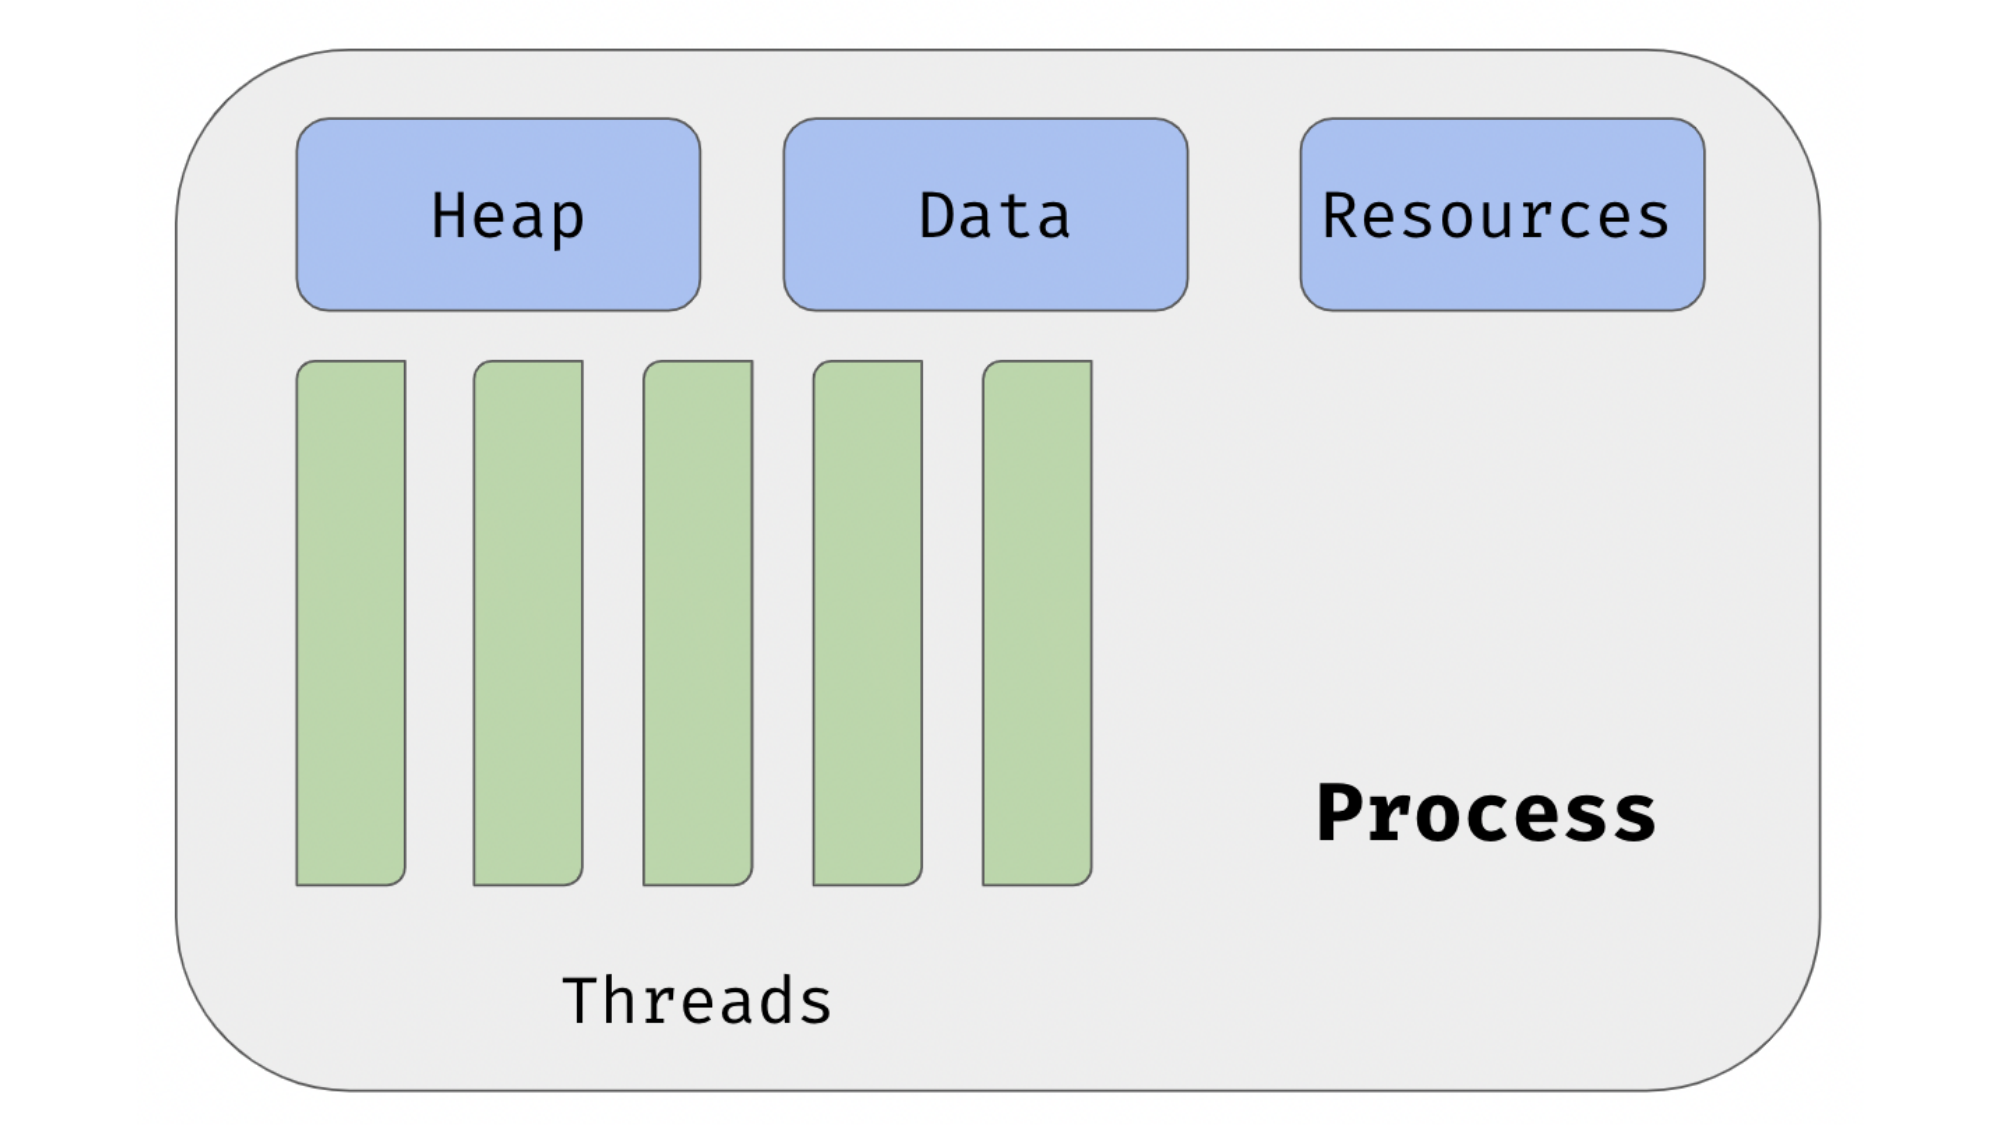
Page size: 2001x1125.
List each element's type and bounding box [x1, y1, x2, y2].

picture [136, 0, 1864, 1125]
